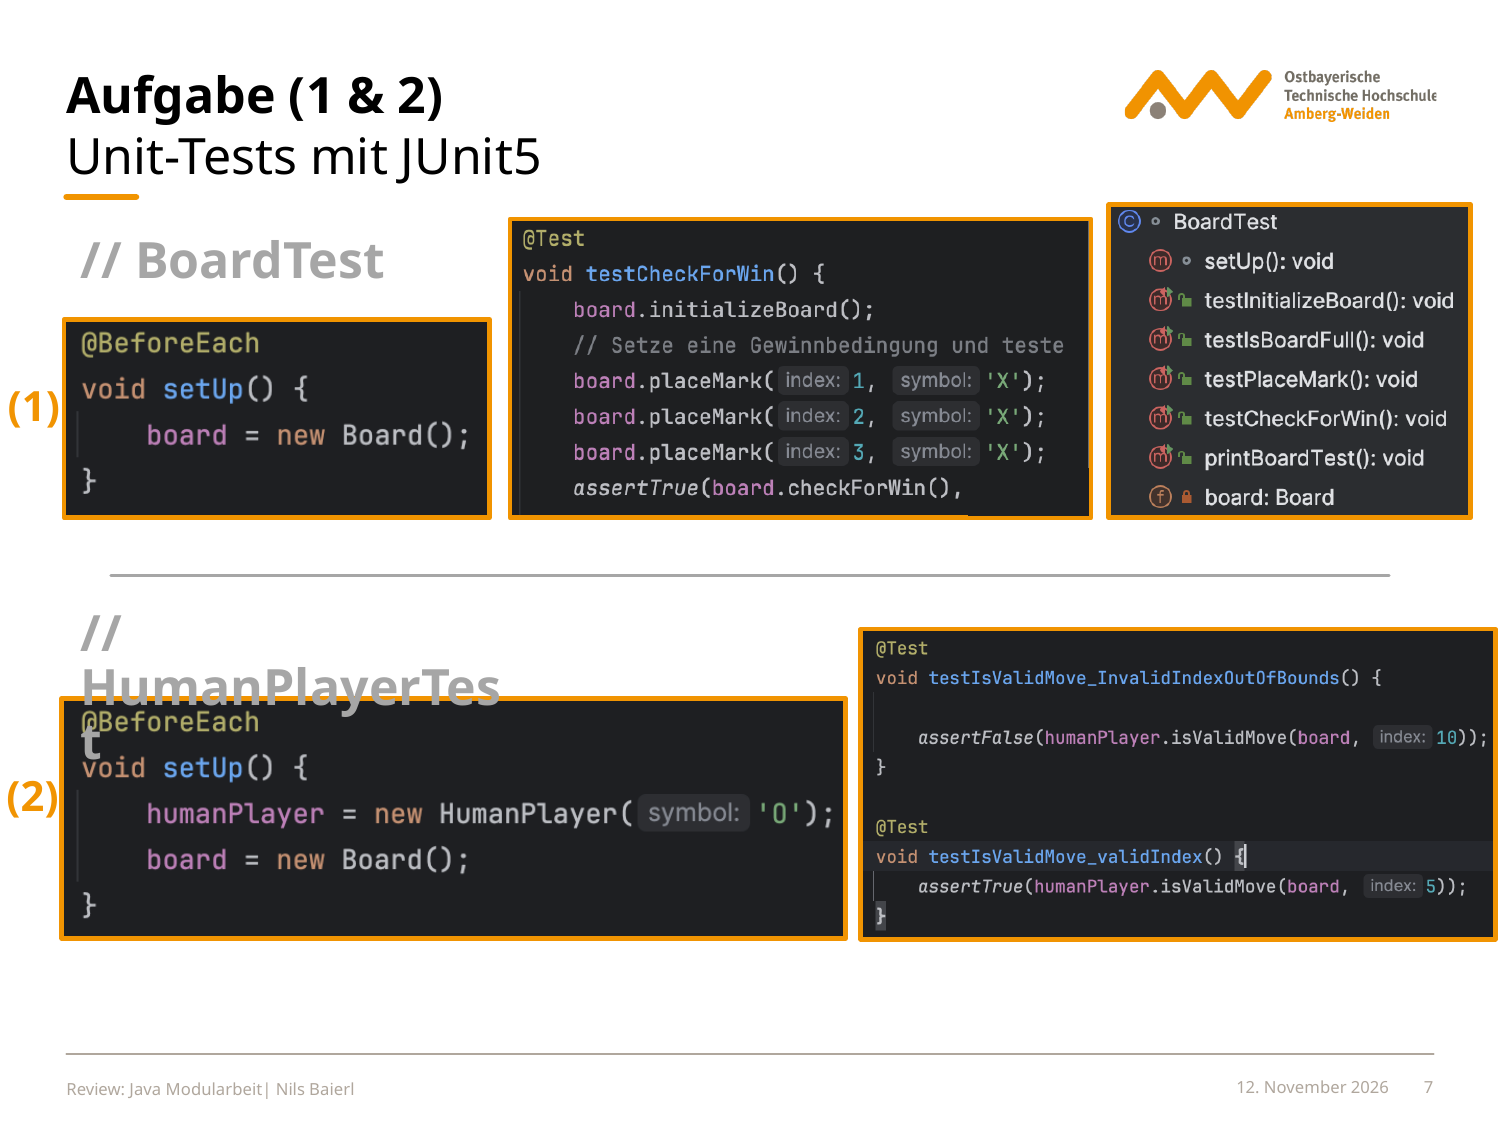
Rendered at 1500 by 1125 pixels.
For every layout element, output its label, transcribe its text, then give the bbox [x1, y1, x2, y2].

slide_number 7 [1395, 1065, 1434, 1113]
text_box // HumanPlayerTest [80, 608, 502, 686]
text_box // BoardTest [80, 235, 502, 313]
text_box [511, 221, 1089, 516]
title Aufgabe (1 & 2) [66, 70, 1434, 130]
picture [66, 321, 488, 516]
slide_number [1171, 1065, 1390, 1113]
picture [1110, 206, 1469, 516]
text_box (2) [6, 775, 58, 862]
text_box (1) [7, 385, 61, 472]
list Unit-Tests mit JUnit5 [66, 130, 1434, 190]
picture [862, 631, 1494, 938]
picture [63, 700, 844, 937]
footer Review: Java Modularbeit| Nils Baierl [66, 1065, 997, 1113]
